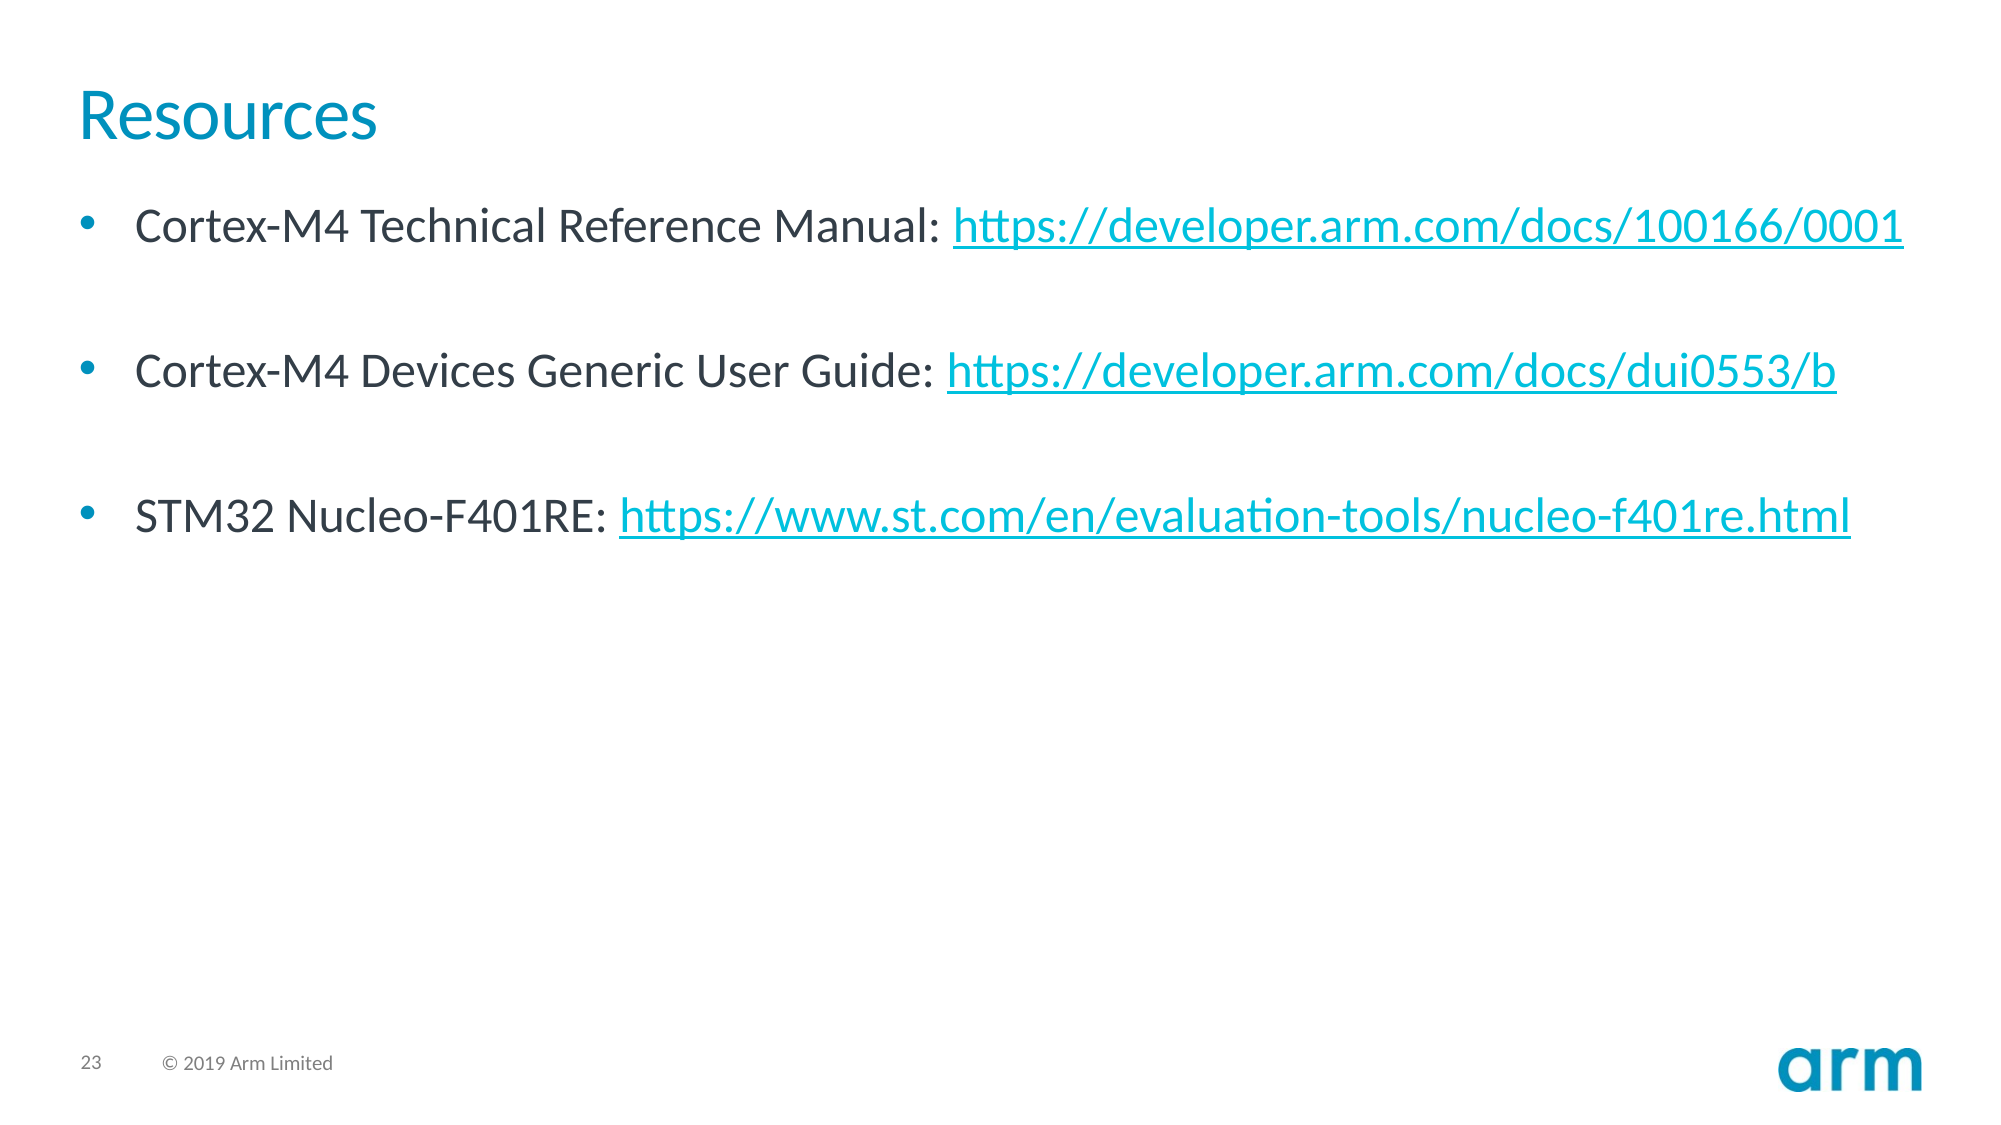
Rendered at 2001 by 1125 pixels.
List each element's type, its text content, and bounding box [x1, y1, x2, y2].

picture [1778, 1072, 1794, 1092]
picture [1788, 1056, 1812, 1083]
title Resources [78, 78, 1922, 186]
picture [1803, 1048, 1922, 1092]
picture [1778, 1048, 1794, 1067]
list Cortex-M4 Technical Reference Manual: https://developer.arm.com/docs/100166/0001 Cortex-M4 Devices Generic User Guide: https://developer.arm.com/docs/dui0553/b STM32 Nucleo-F401RE: https://www.st.com/en/evaluation-tools/nucleo-f401re.html [78, 192, 1922, 1004]
picture [1911, 1048, 1922, 1062]
picture [1889, 1048, 1903, 1053]
